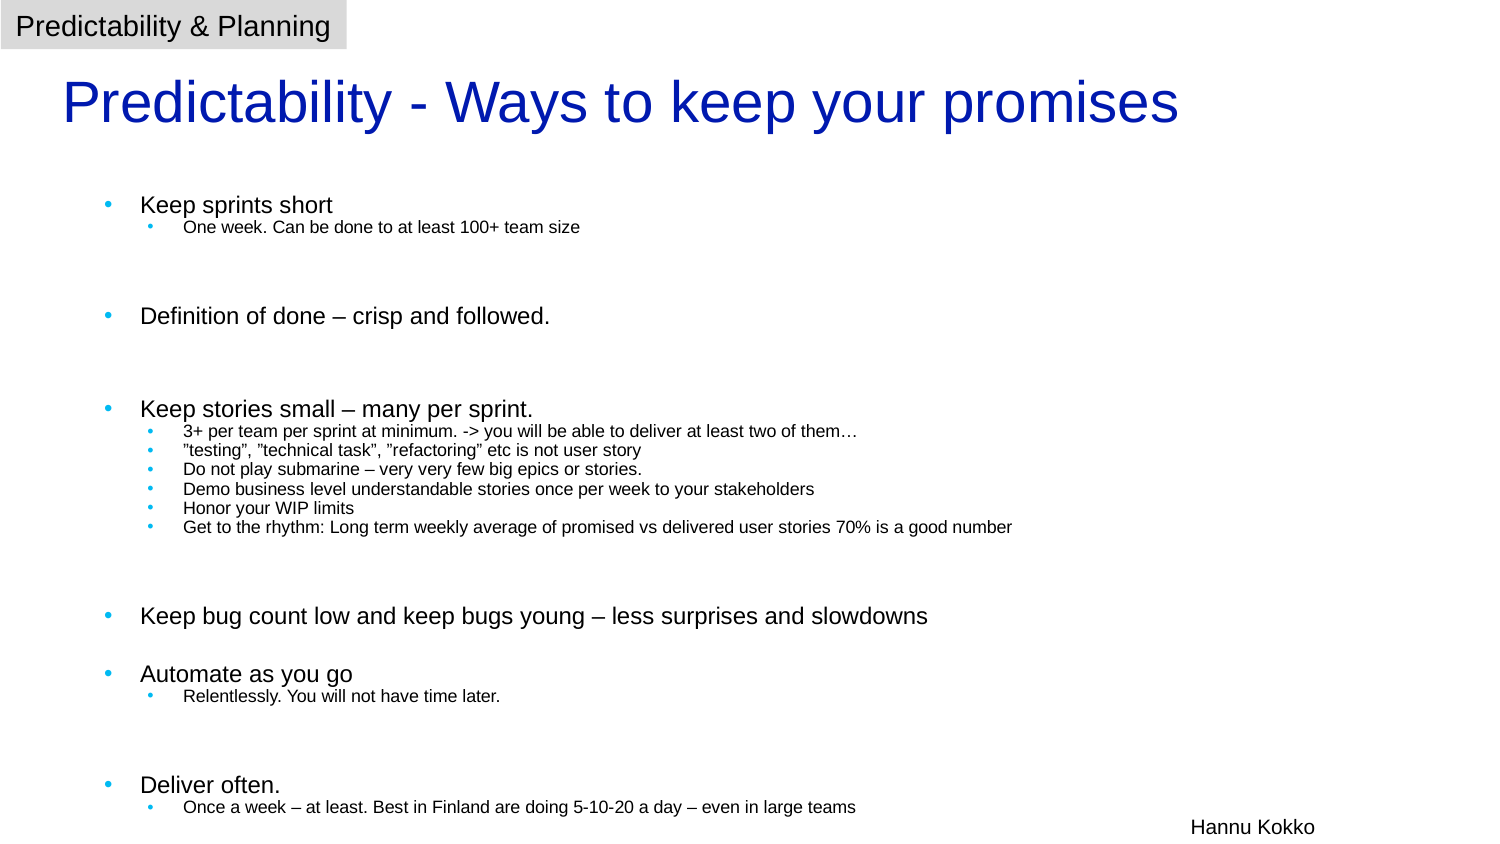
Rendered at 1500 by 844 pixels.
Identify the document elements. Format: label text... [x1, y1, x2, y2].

title Predictability - Ways to keep your promises [57, 38, 1454, 160]
text_box Predictability & Planning [0, 0, 347, 50]
list Keep sprints short One week. Can be done to at least 100+ team size Definition of done – crisp and followed. Keep stories small – many per sprint. 3+ per team per sprint at minimum. -> you will be able to deliver at least two of them… ”testing”, ”technical task”, ”refactoring” etc is not user story Do not play submarine – very very few big epics or stories. Demo business level understandable stories once per week to your stakeholders Honor your WIP limits Get to the rhythm: Long term weekly average of promised vs delivered user stories 70% is a good number Keep bug count low and keep bugs young – less surprises and slowdowns Automate as you go Relentlessly. You will not have time later. Deliver often. Once a week – at least. Best in Finland are doing 5-10-20 a day – even in large teams [57, 185, 1346, 824]
text_box Hannu Kokko [1175, 806, 1331, 844]
